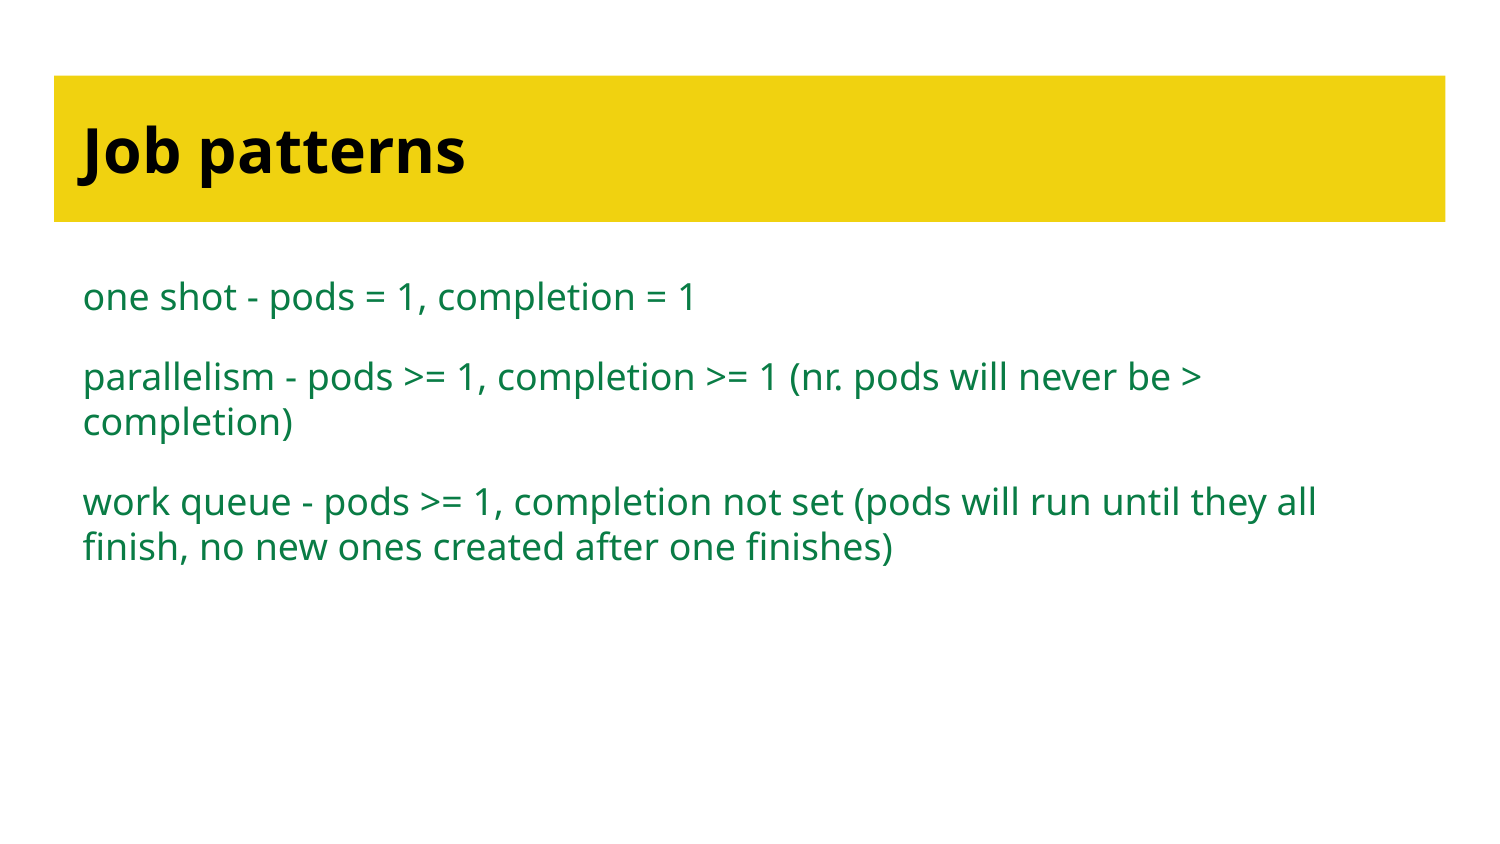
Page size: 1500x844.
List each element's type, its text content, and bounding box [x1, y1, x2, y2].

title Job patterns [71, 86, 1429, 212]
text_box one shot - pods = 1, completion = 1 parallelism - pods >= 1, completion >= 1 (nr. pods will never be > completion) work queue - pods >= 1, completion not set (pods will run until they all finish, no new ones created after one finishes) [71, 267, 1429, 529]
